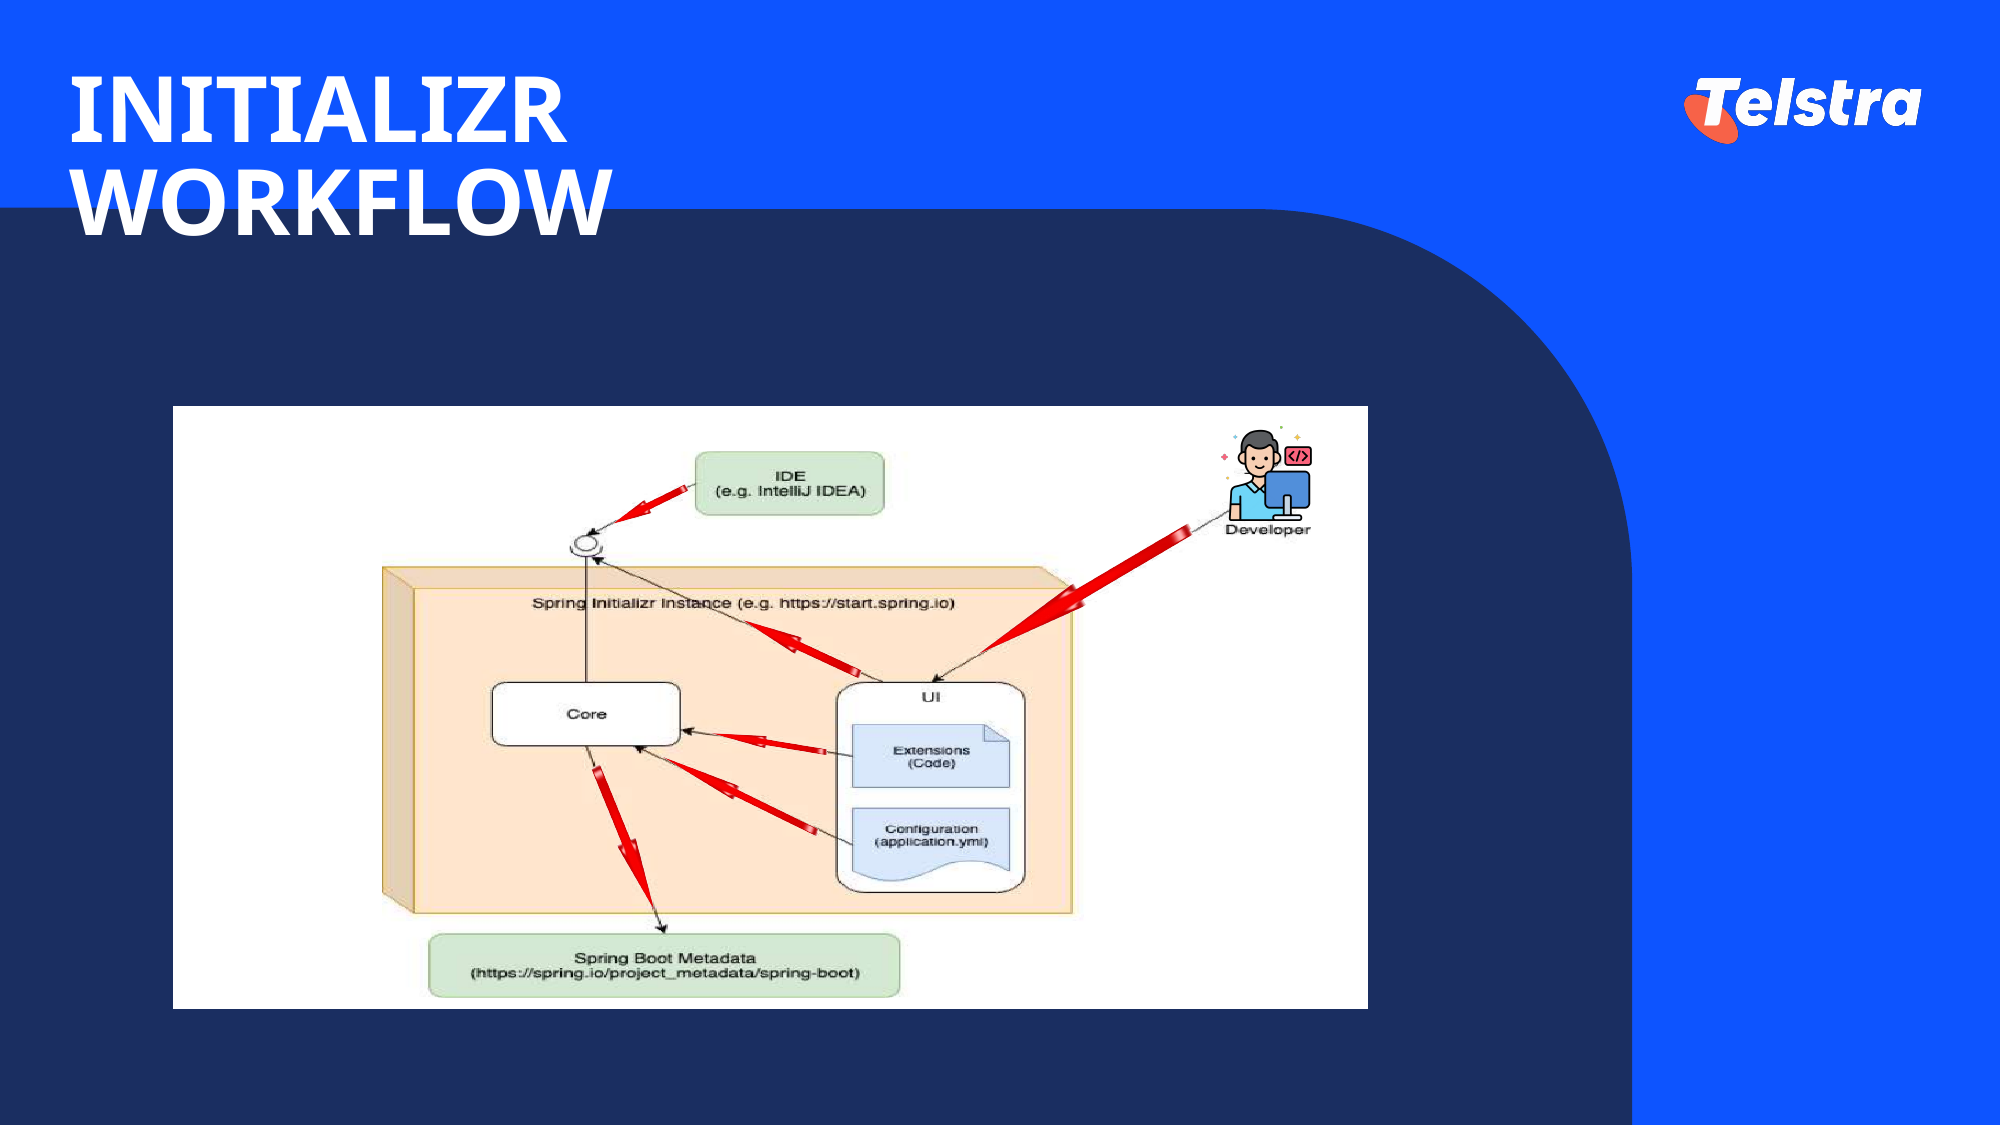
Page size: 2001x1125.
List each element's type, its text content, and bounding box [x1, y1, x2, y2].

picture [1684, 78, 1922, 144]
list INITIALIZR WORKFLOW [69, 67, 1129, 163]
picture [173, 406, 1368, 1009]
